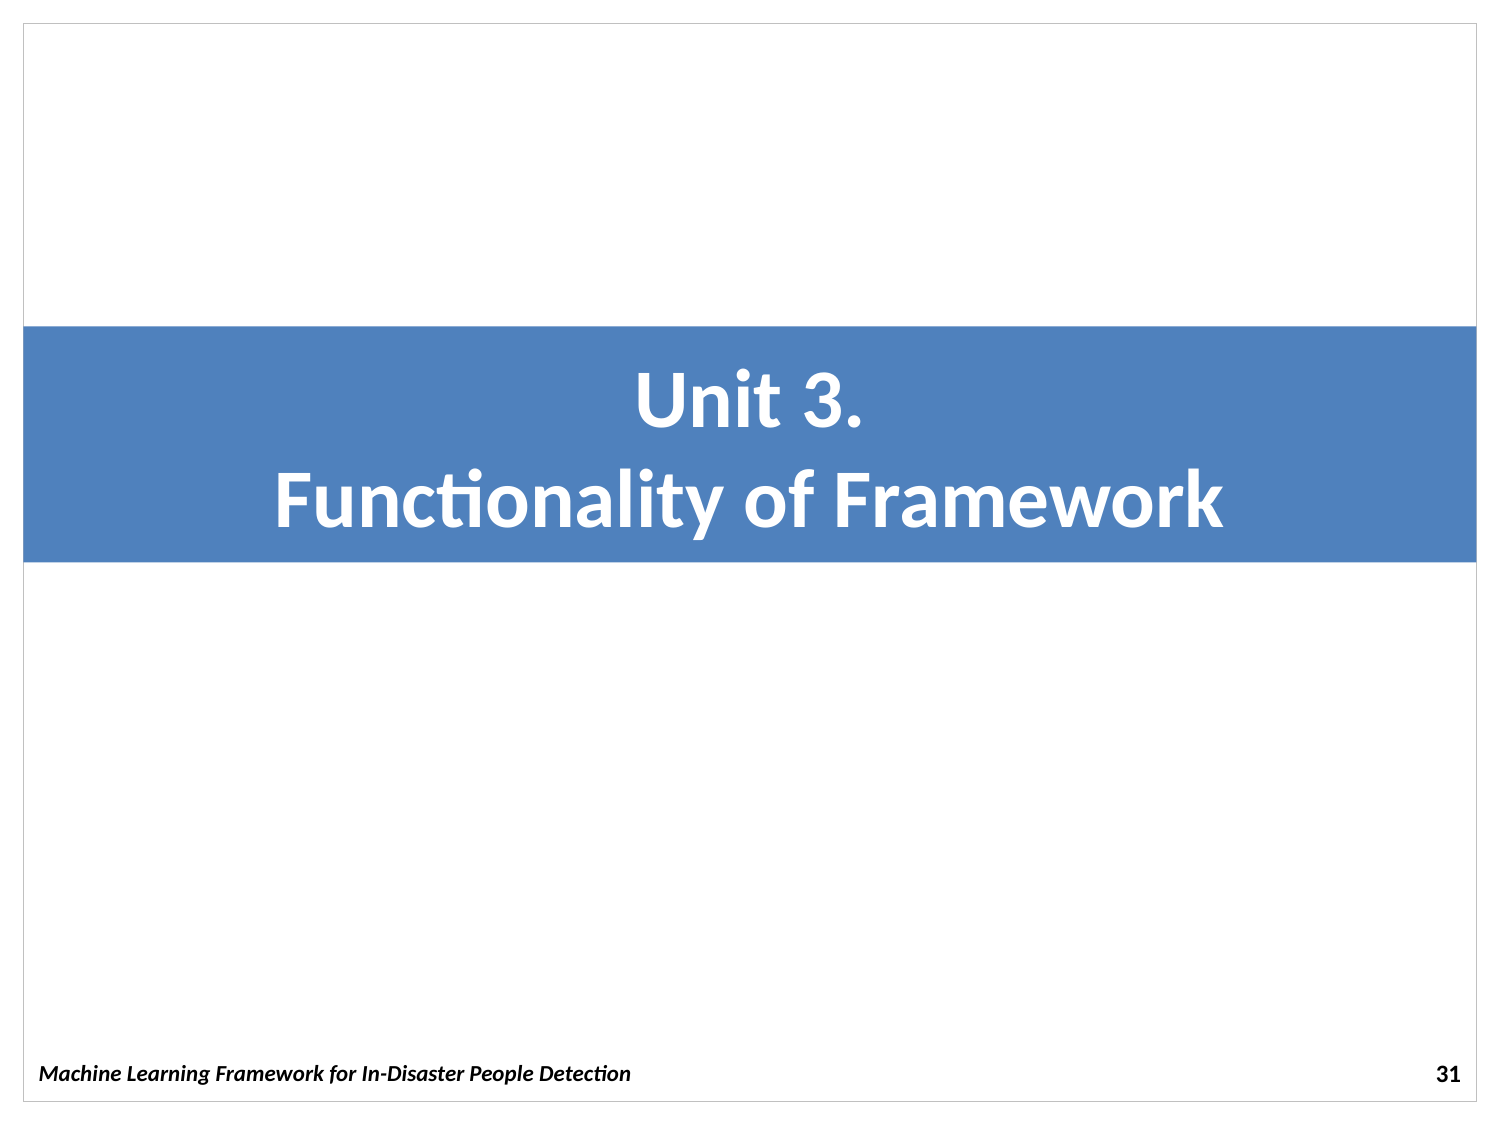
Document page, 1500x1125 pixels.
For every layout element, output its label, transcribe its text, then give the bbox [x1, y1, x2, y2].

title Unit 3. Functionality of Framework [23, 326, 1477, 563]
slide_number 31 [1353, 1042, 1477, 1103]
footer Machine Learning Framework for In-Disaster People Detection [23, 1042, 1353, 1103]
